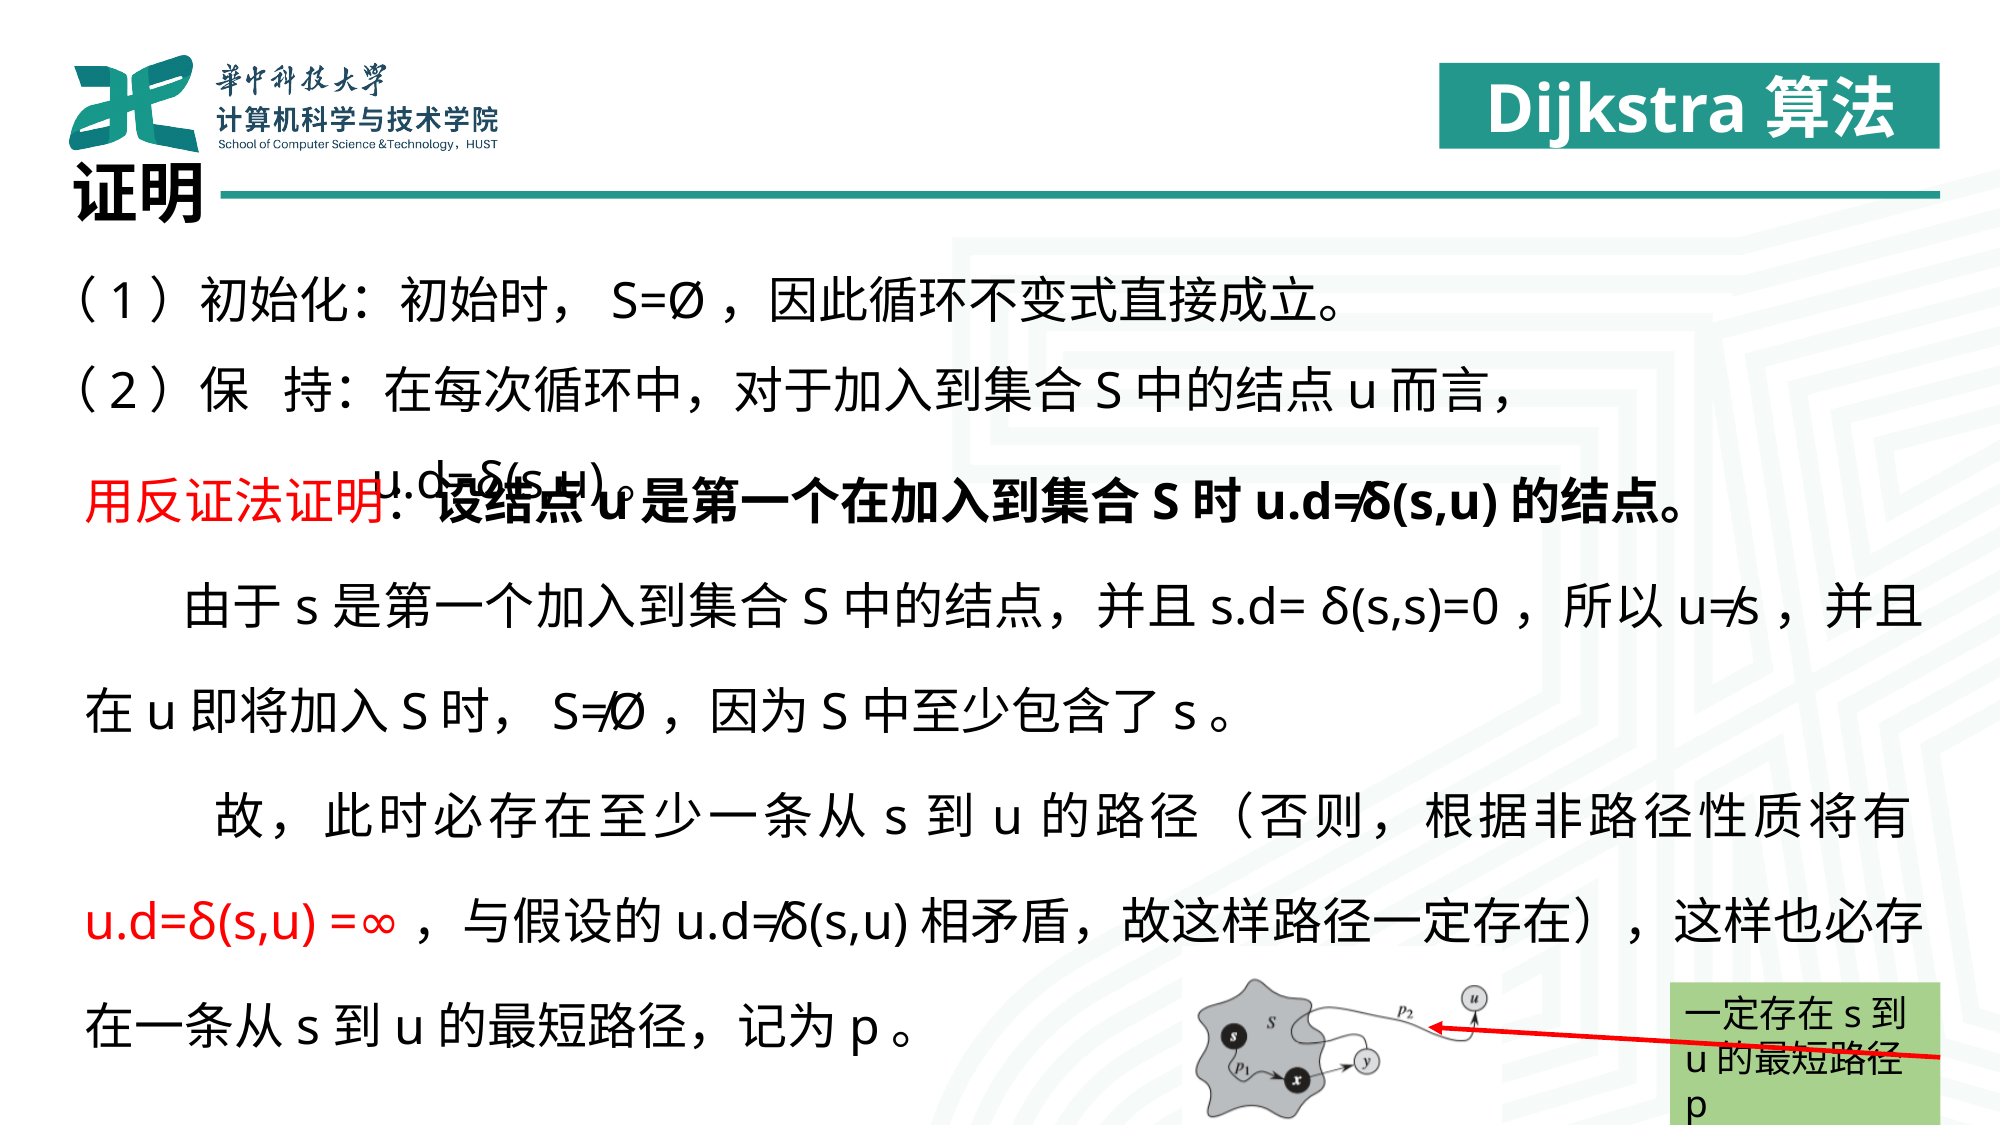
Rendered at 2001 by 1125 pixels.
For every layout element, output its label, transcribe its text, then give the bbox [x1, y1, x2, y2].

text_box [1428, 1027, 1670, 1036]
text_box 证明 [56, 143, 221, 231]
text_box 用反证法证明：设结点u是第一个在加入到集合S时u.d≠δ(s,u)的结点。 由于s是第一个加入到集合S中的结点，并且s.d= δ(s,s)=0，所以u≠s，并且在u即将加入S时，S≠Ø，因为S中至少包含了s。 故，此时必存在至少一条从s到u的路径（否则，根据非路径性质将有u.d=δ(s,u) =∞，与假设的u.d≠δ(s,u)相矛盾，故这样路径一定存在），这样也必存在一条从s到u的最短路径，记为p。 [69, 417, 433, 1063]
picture [69, 55, 2000, 1125]
text_box （1）初始化：初始时，S=Ø，因此循环不变式直接成立。 （2）保 持：在每次循环中，对于加入到集合S中的结点u而言， u.d=δ(s,u)。 [32, 231, 433, 517]
text_box [221, 190, 433, 200]
text_box Dijkstra算法 [1428, 58, 1955, 153]
